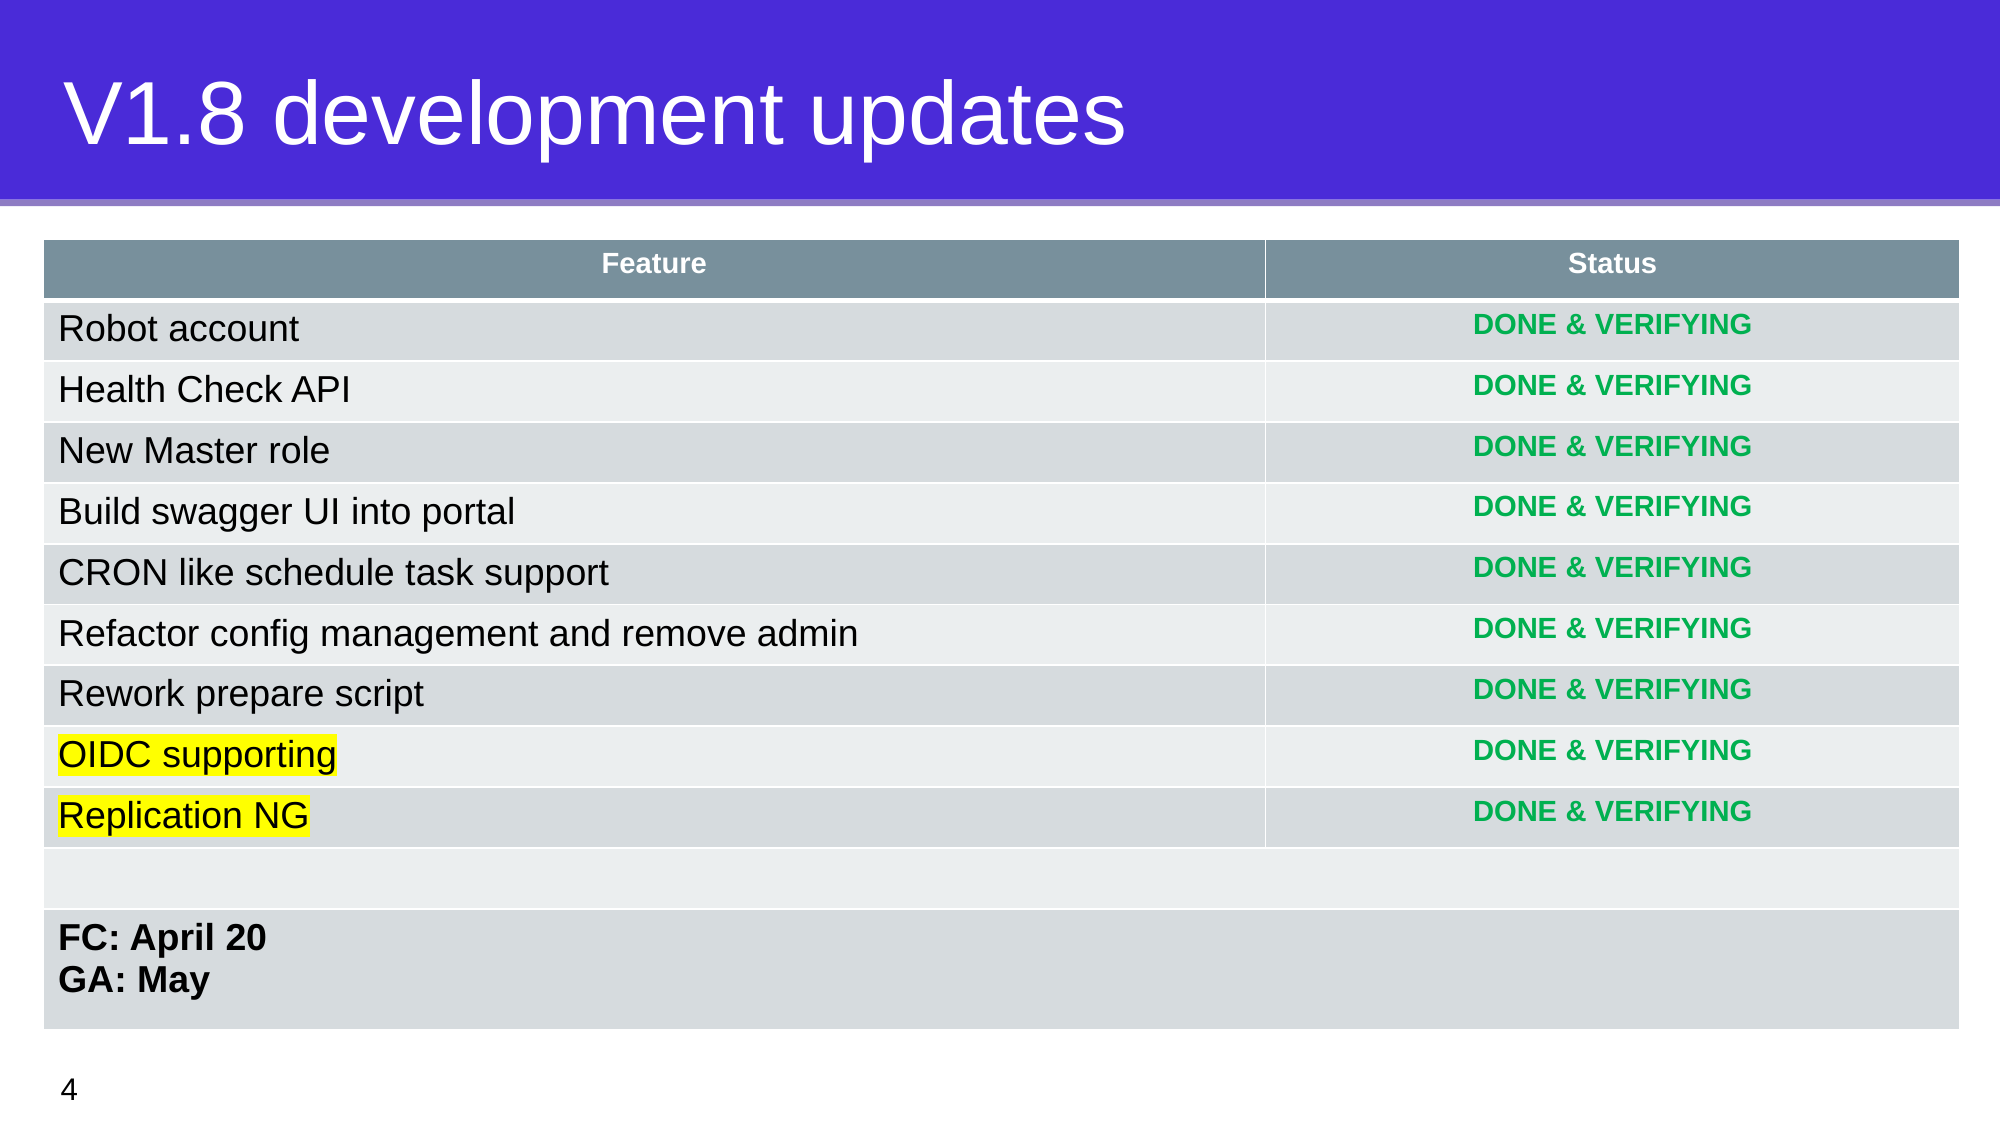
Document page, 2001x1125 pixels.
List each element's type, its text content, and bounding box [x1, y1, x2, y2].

table_cell DONE & VERIFYING [1266, 303, 1959, 360]
table_cell Rework prepare script [44, 666, 1265, 725]
table_cell DONE & VERIFYING [1266, 727, 1959, 786]
table_cell DONE & VERIFYING [1266, 362, 1959, 421]
table_cell Robot account [44, 303, 1265, 360]
table_cell Build swagger UI into portal [44, 484, 1265, 543]
table_header Feature [44, 240, 1265, 298]
table_cell DONE & VERIFYING [1266, 484, 1959, 543]
table_cell New Master role [44, 423, 1265, 482]
table_cell OIDC supporting [44, 727, 1265, 786]
table_cell Replication NG [44, 788, 1265, 847]
slide_number 4 [40, 1044, 161, 1125]
table_cell Refactor config management and remove admin [44, 605, 1265, 664]
table_header Status [1266, 240, 1959, 298]
table_cell [44, 849, 1959, 908]
table_cell FC: April 20 GA: May [44, 910, 1959, 1029]
table_cell DONE & VERIFYING [1266, 666, 1959, 725]
table_cell DONE & VERIFYING [1266, 423, 1959, 482]
table_cell DONE & VERIFYING [1266, 545, 1959, 604]
table_cell DONE & VERIFYING [1266, 788, 1959, 847]
table_cell DONE & VERIFYING [1266, 605, 1959, 664]
table_cell CRON like schedule task support [44, 545, 1265, 604]
table_cell Health Check API [44, 362, 1265, 421]
title V1.8 development updates [43, 34, 1907, 161]
